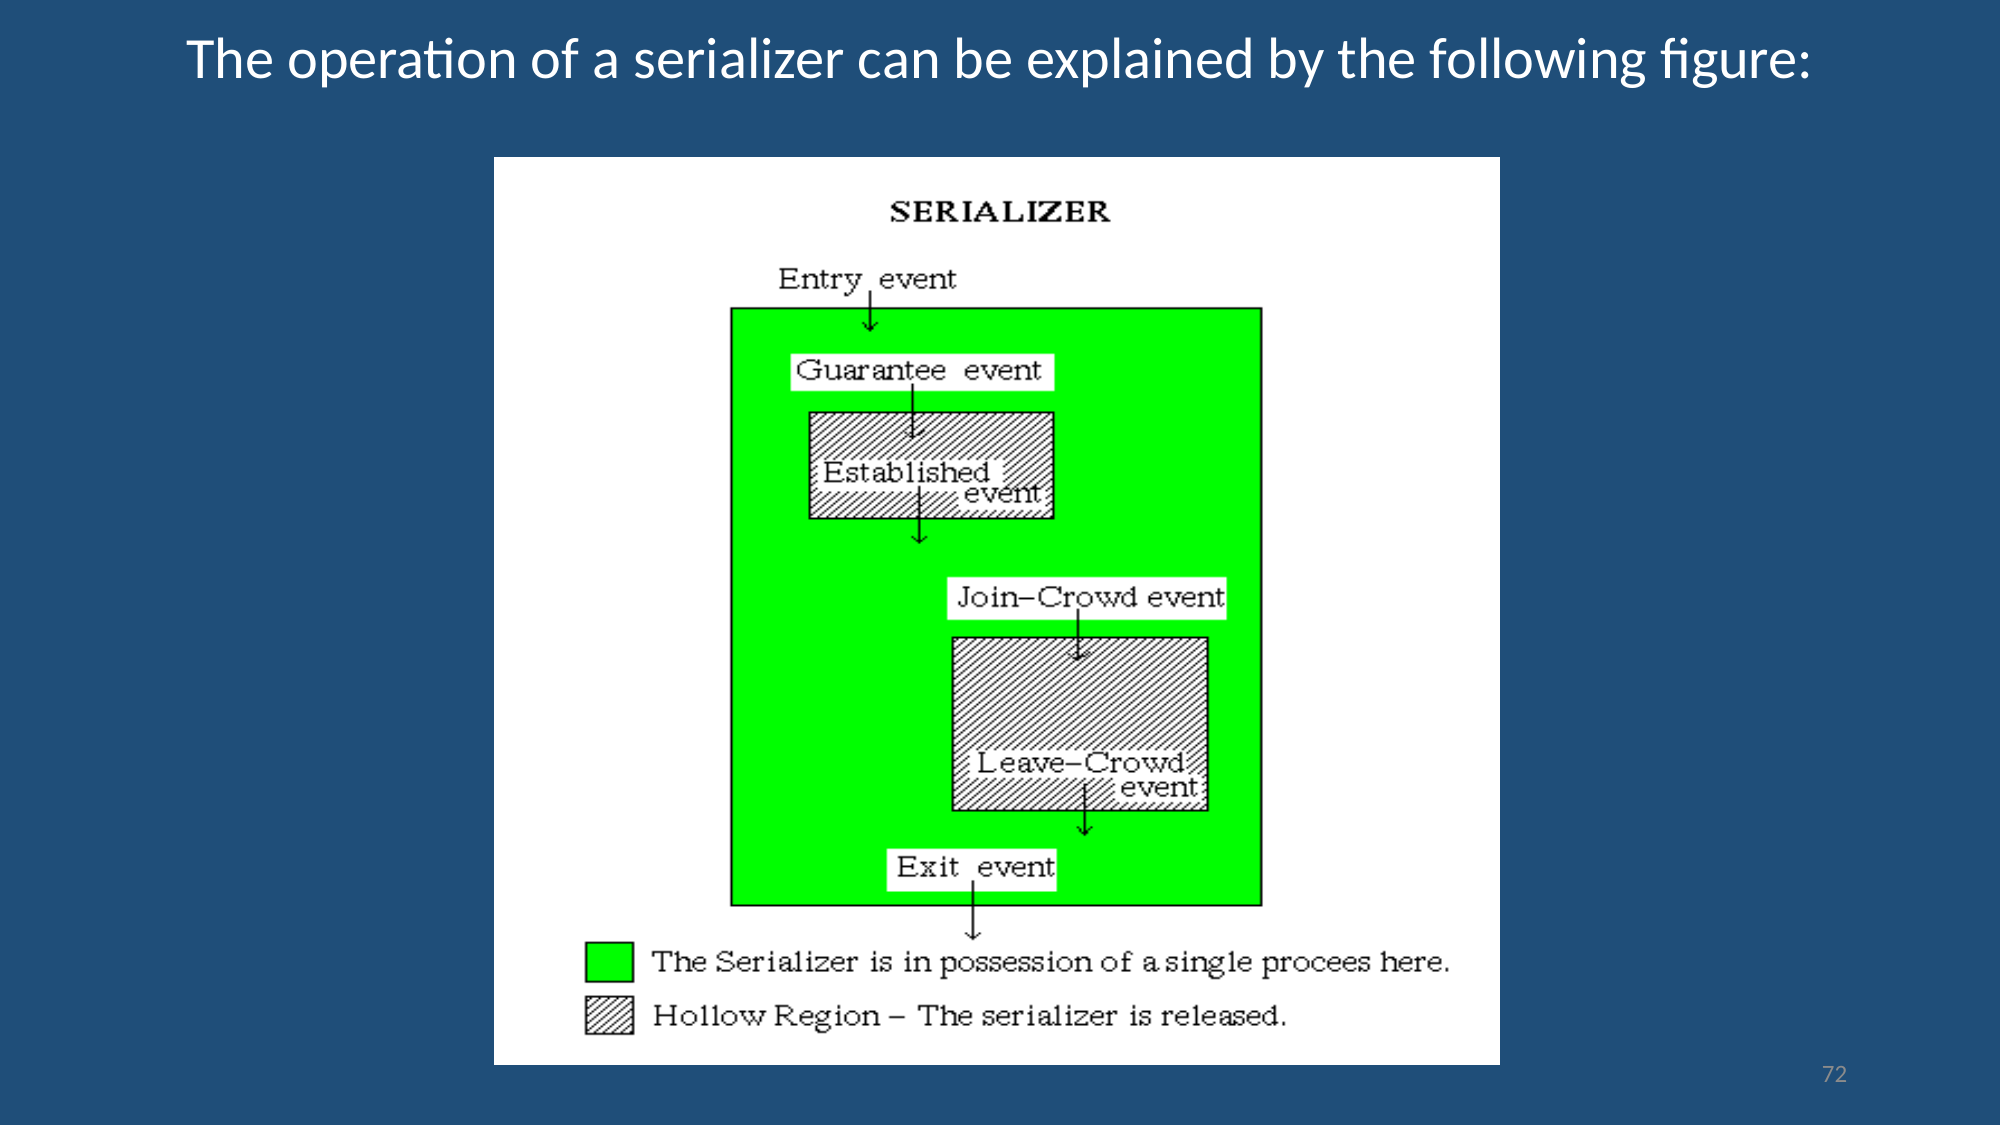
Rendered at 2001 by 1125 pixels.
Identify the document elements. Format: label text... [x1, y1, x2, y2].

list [494, 157, 1500, 1065]
title The operation of a serializer can be explained by the following figure: [137, 26, 1863, 93]
slide_number 72 [1412, 1042, 1863, 1103]
